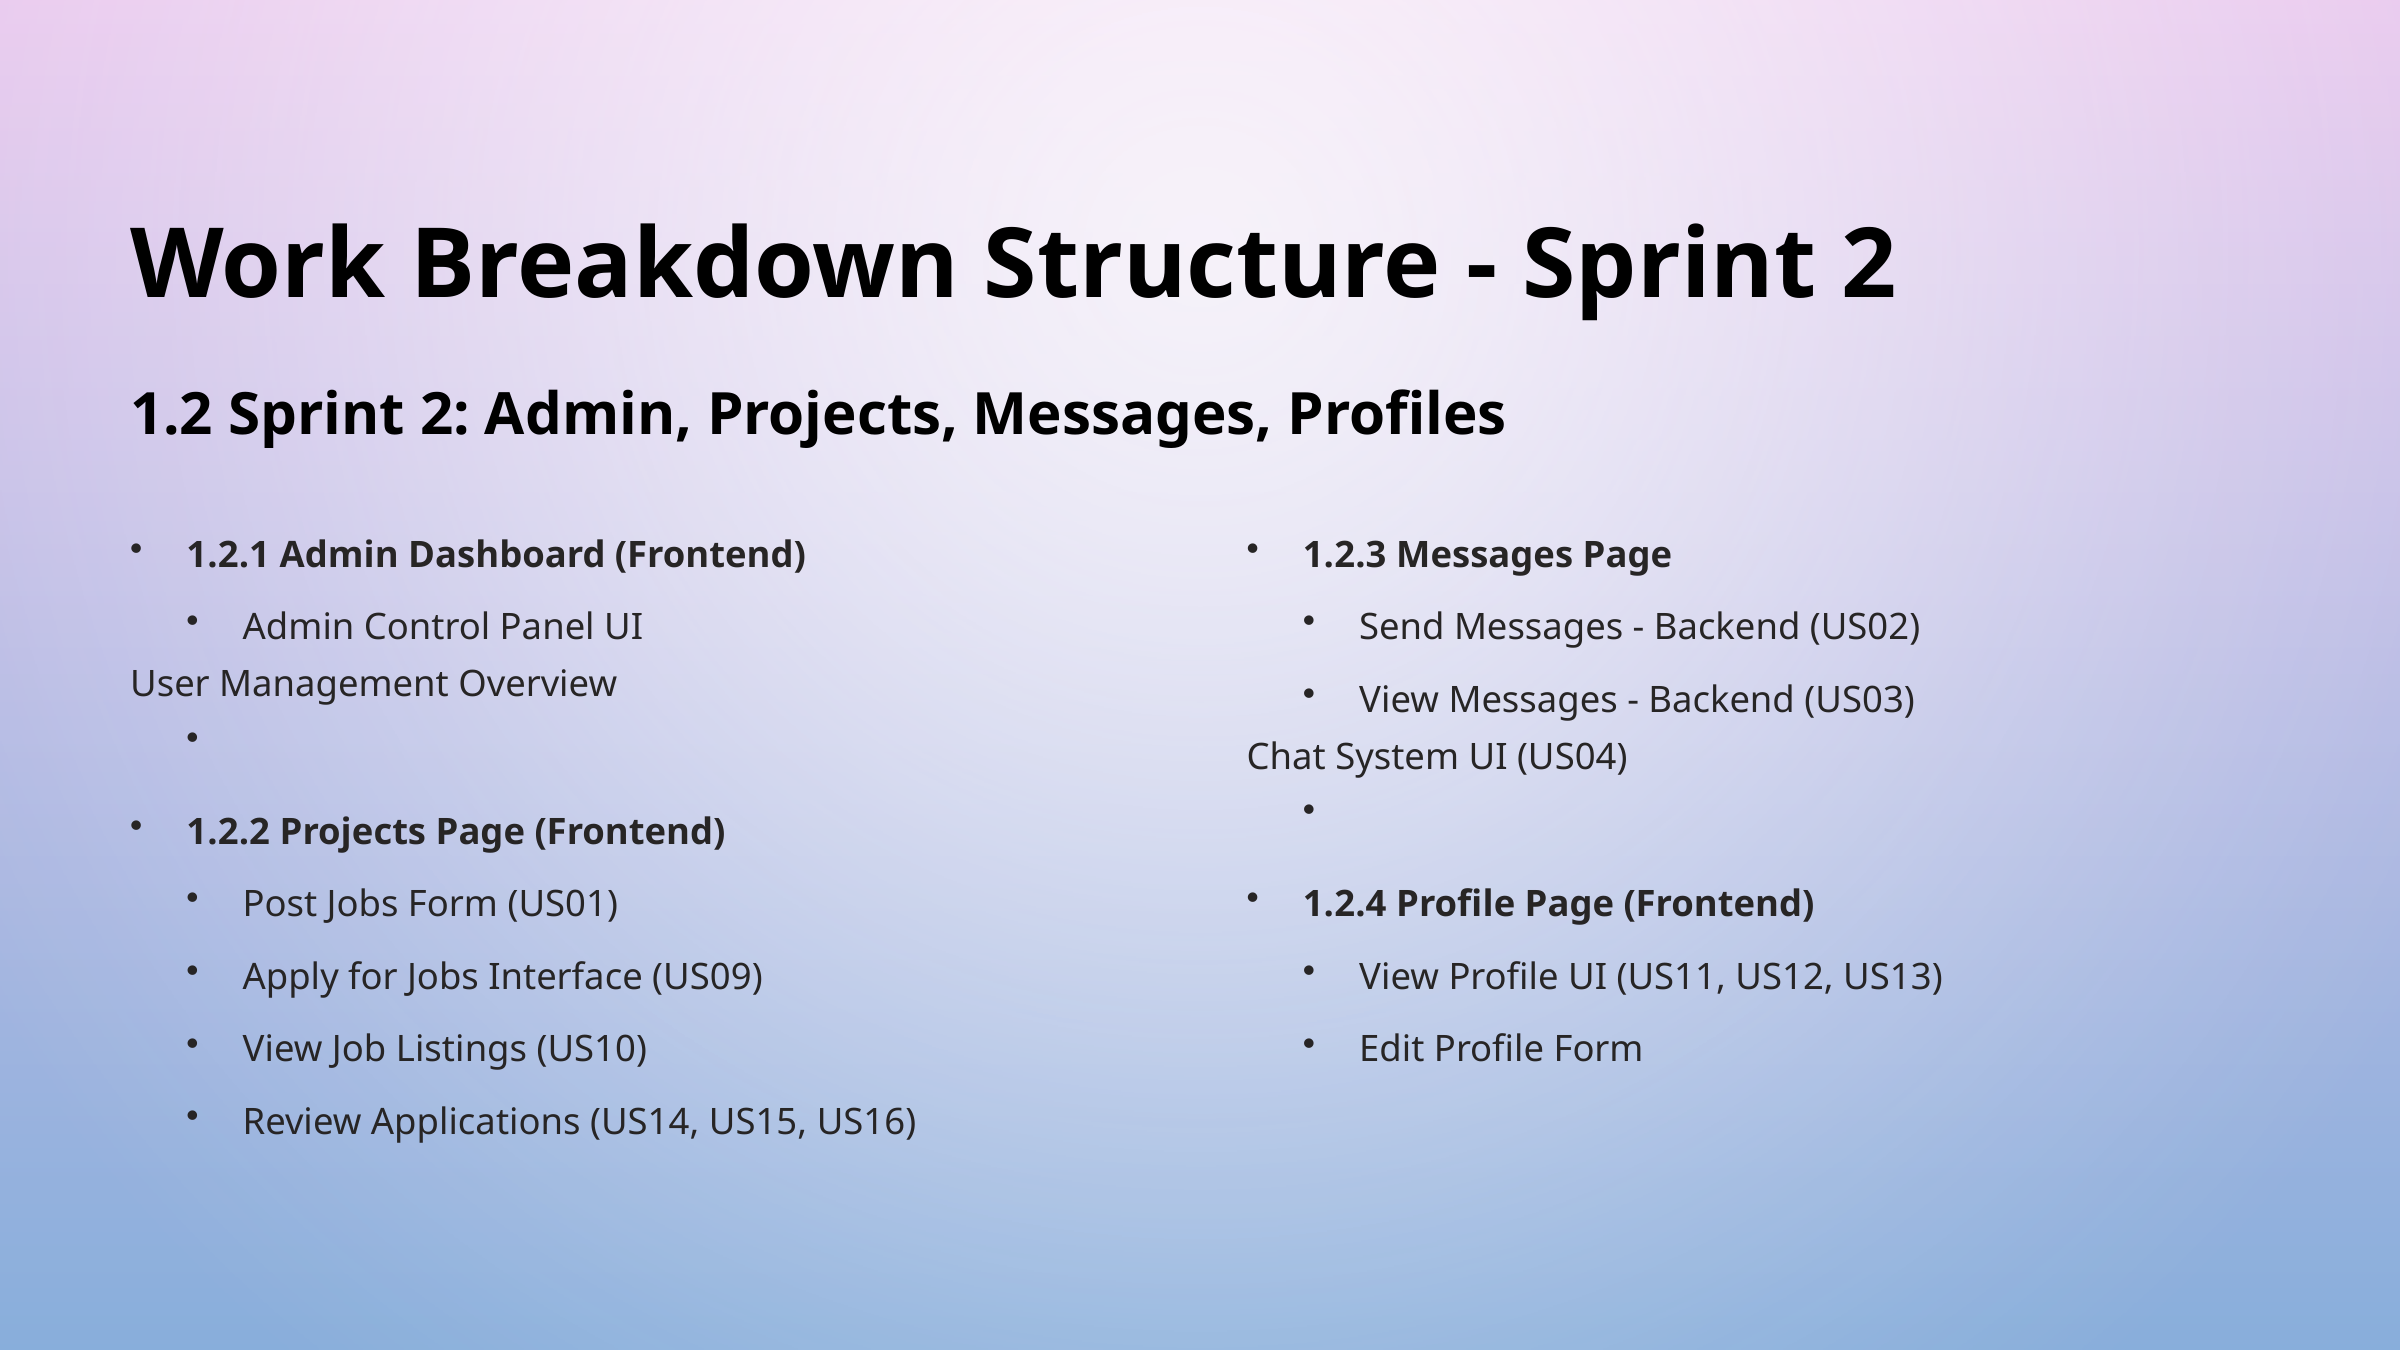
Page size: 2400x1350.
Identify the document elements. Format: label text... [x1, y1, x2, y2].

text_box Apply for Jobs Interface (US09) [130, 937, 1155, 997]
text_box 1.2.4 Profile Page (Frontend) [1246, 864, 2271, 925]
text_box View Profile UI (US11, US12, US13) [1246, 937, 2271, 997]
text_box 1.2 Sprint 2: Admin, Projects, Messages, Profiles [130, 372, 1399, 447]
text_box Non-Functional Requirements [0, 0, 2400, 749]
text_box Send Messages - Backend (US02) [1246, 587, 2271, 648]
text_box View Messages - Backend (US03) [1246, 660, 2271, 720]
text_box Review Applications (US14, US15, US16) [130, 1082, 1155, 1142]
text_box 1.2.3 Messages Page [1246, 515, 2271, 575]
text_box Work Breakdown Structure - Sprint 2 [130, 195, 1781, 318]
text_box Edit Profile Form [1246, 1009, 2271, 1070]
text_box Chat System UI (US04) [1246, 732, 2271, 852]
text_box User Management Overview [130, 660, 1155, 780]
text_box 1.2.1 Admin Dashboard (Frontend) [130, 515, 1155, 575]
text_box View Job Listings (US10) [130, 1009, 1155, 1070]
text_box Admin Control Panel UI [130, 587, 1155, 648]
text_box Post Jobs Form (US01) [130, 864, 1155, 925]
text_box 1.2.2 Projects Page (Frontend) [130, 792, 1155, 852]
